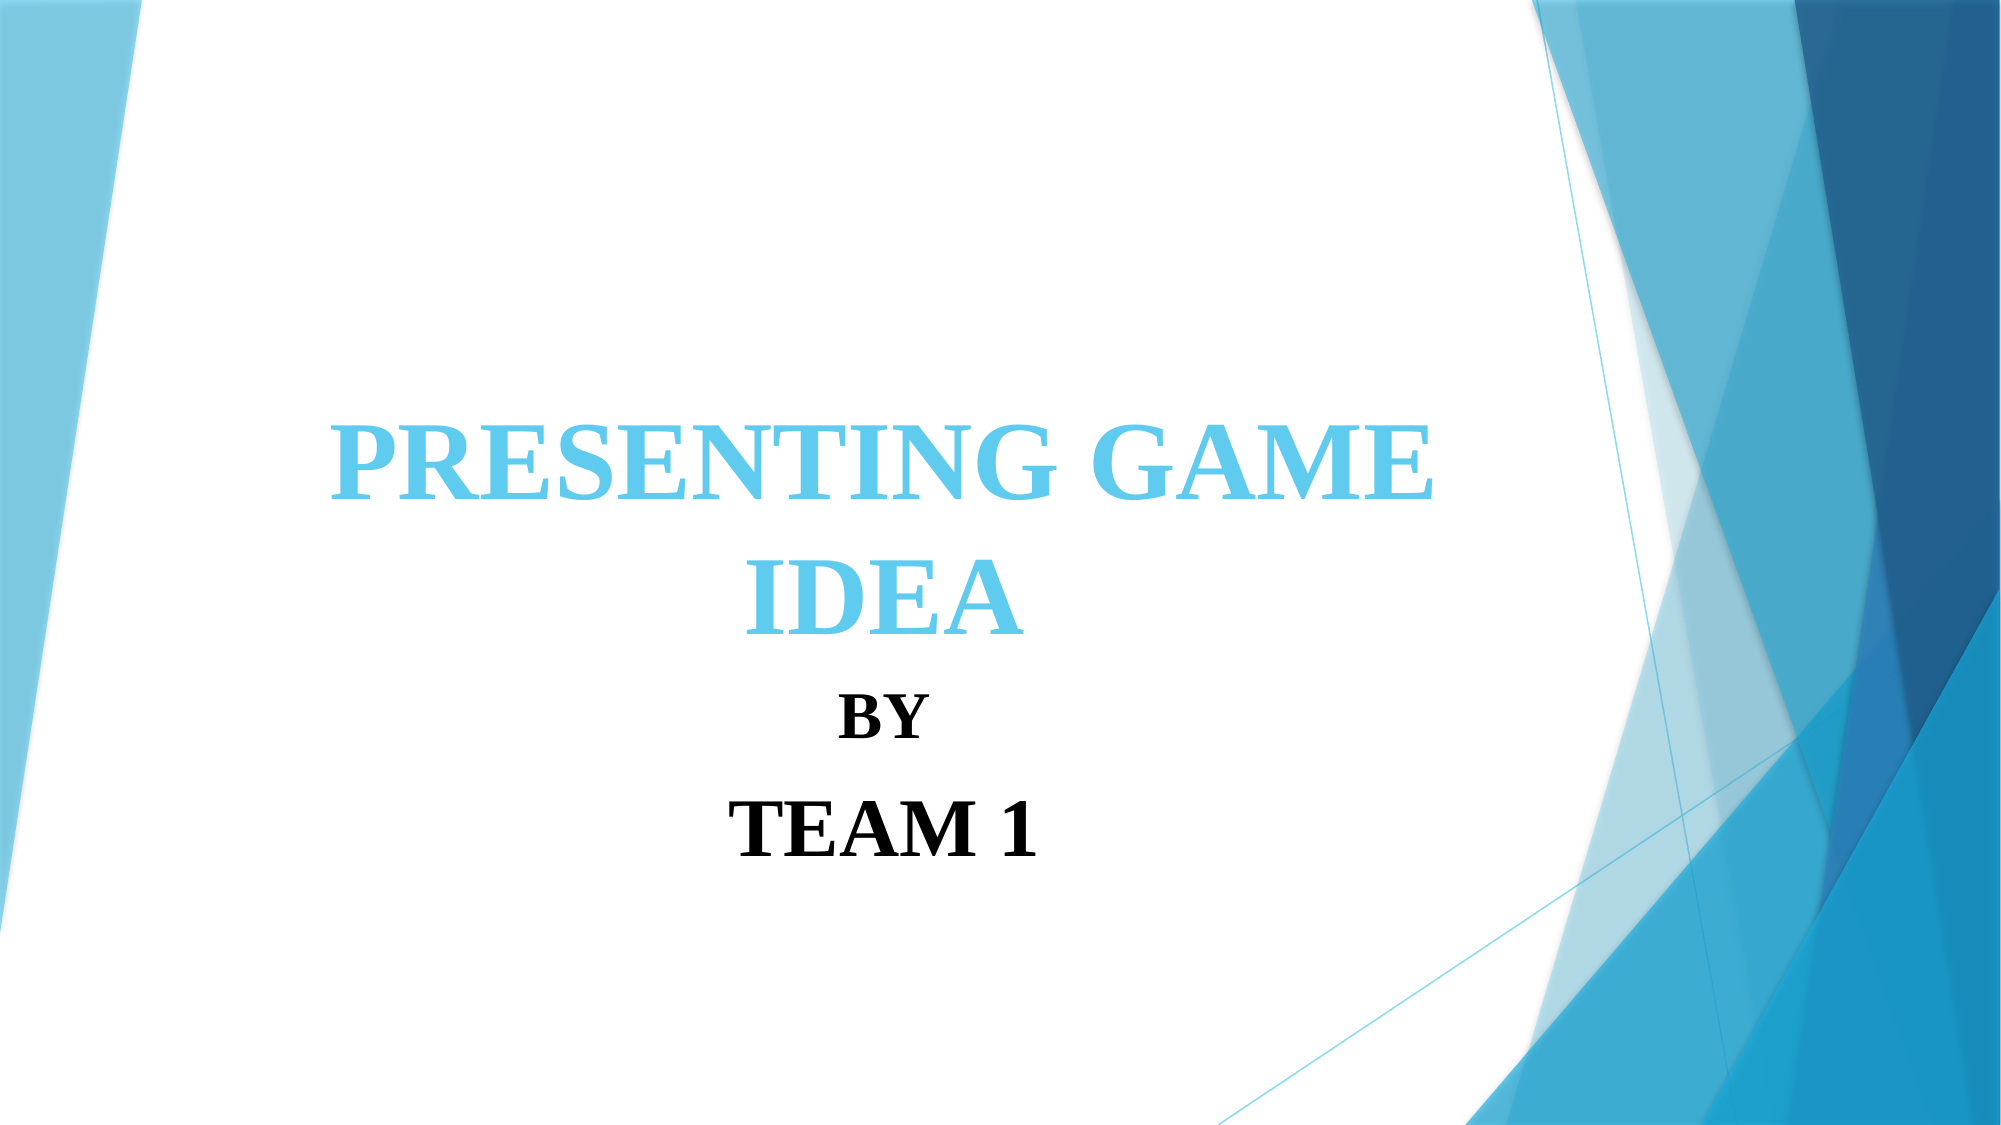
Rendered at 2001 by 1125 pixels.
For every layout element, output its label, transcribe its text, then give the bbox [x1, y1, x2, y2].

title PRESENTING GAME IDEA [247, 394, 1522, 664]
subtitle BY TEAM 1 [247, 664, 1522, 925]
